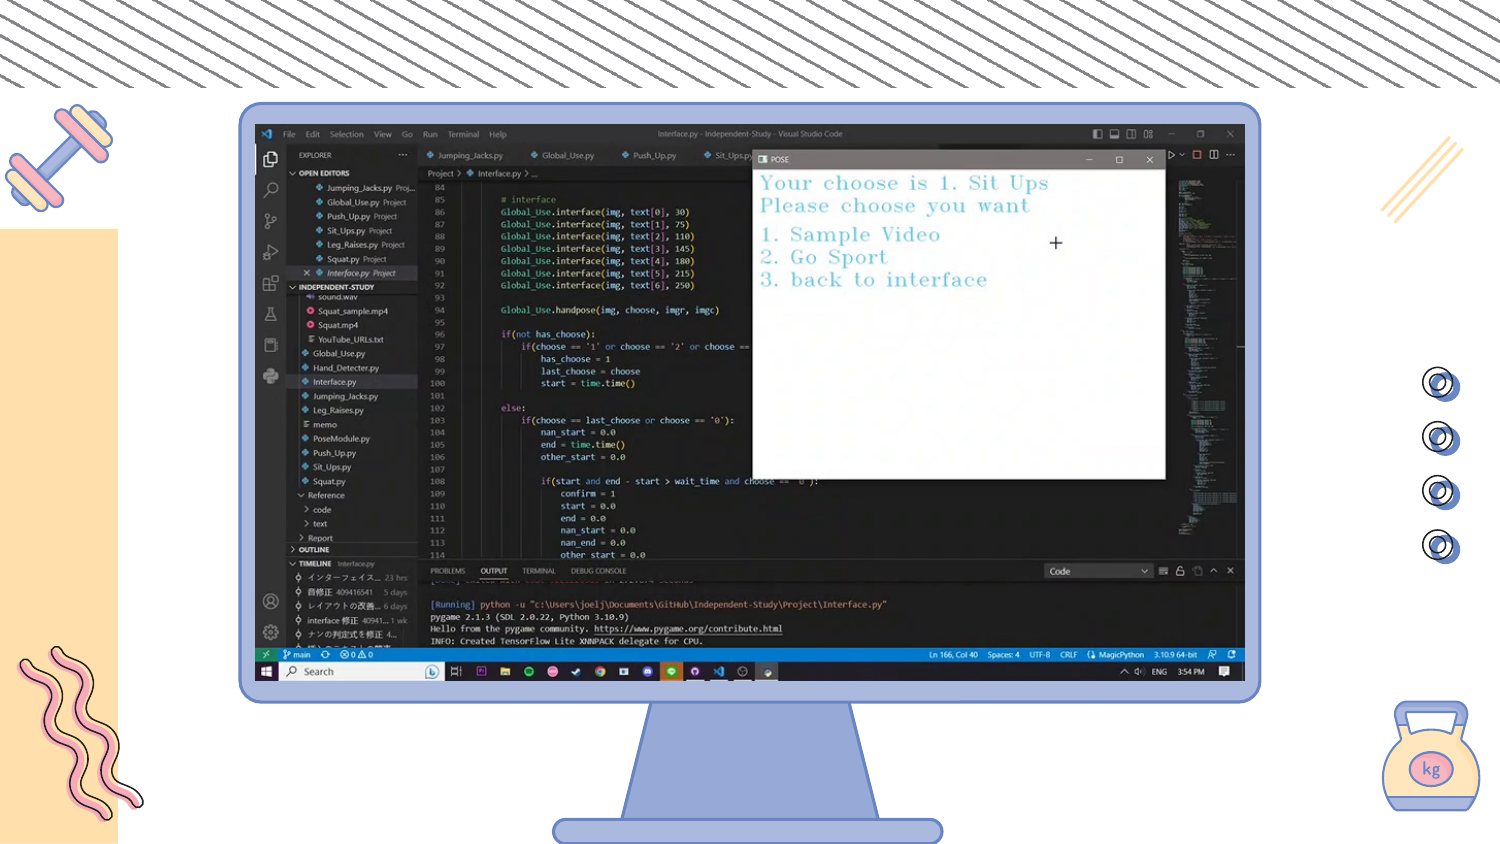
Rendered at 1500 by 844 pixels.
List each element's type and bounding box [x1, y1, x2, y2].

text_box [239, 103, 1261, 844]
picture [0, 0, 1500, 88]
text_box [254, 123, 1246, 682]
